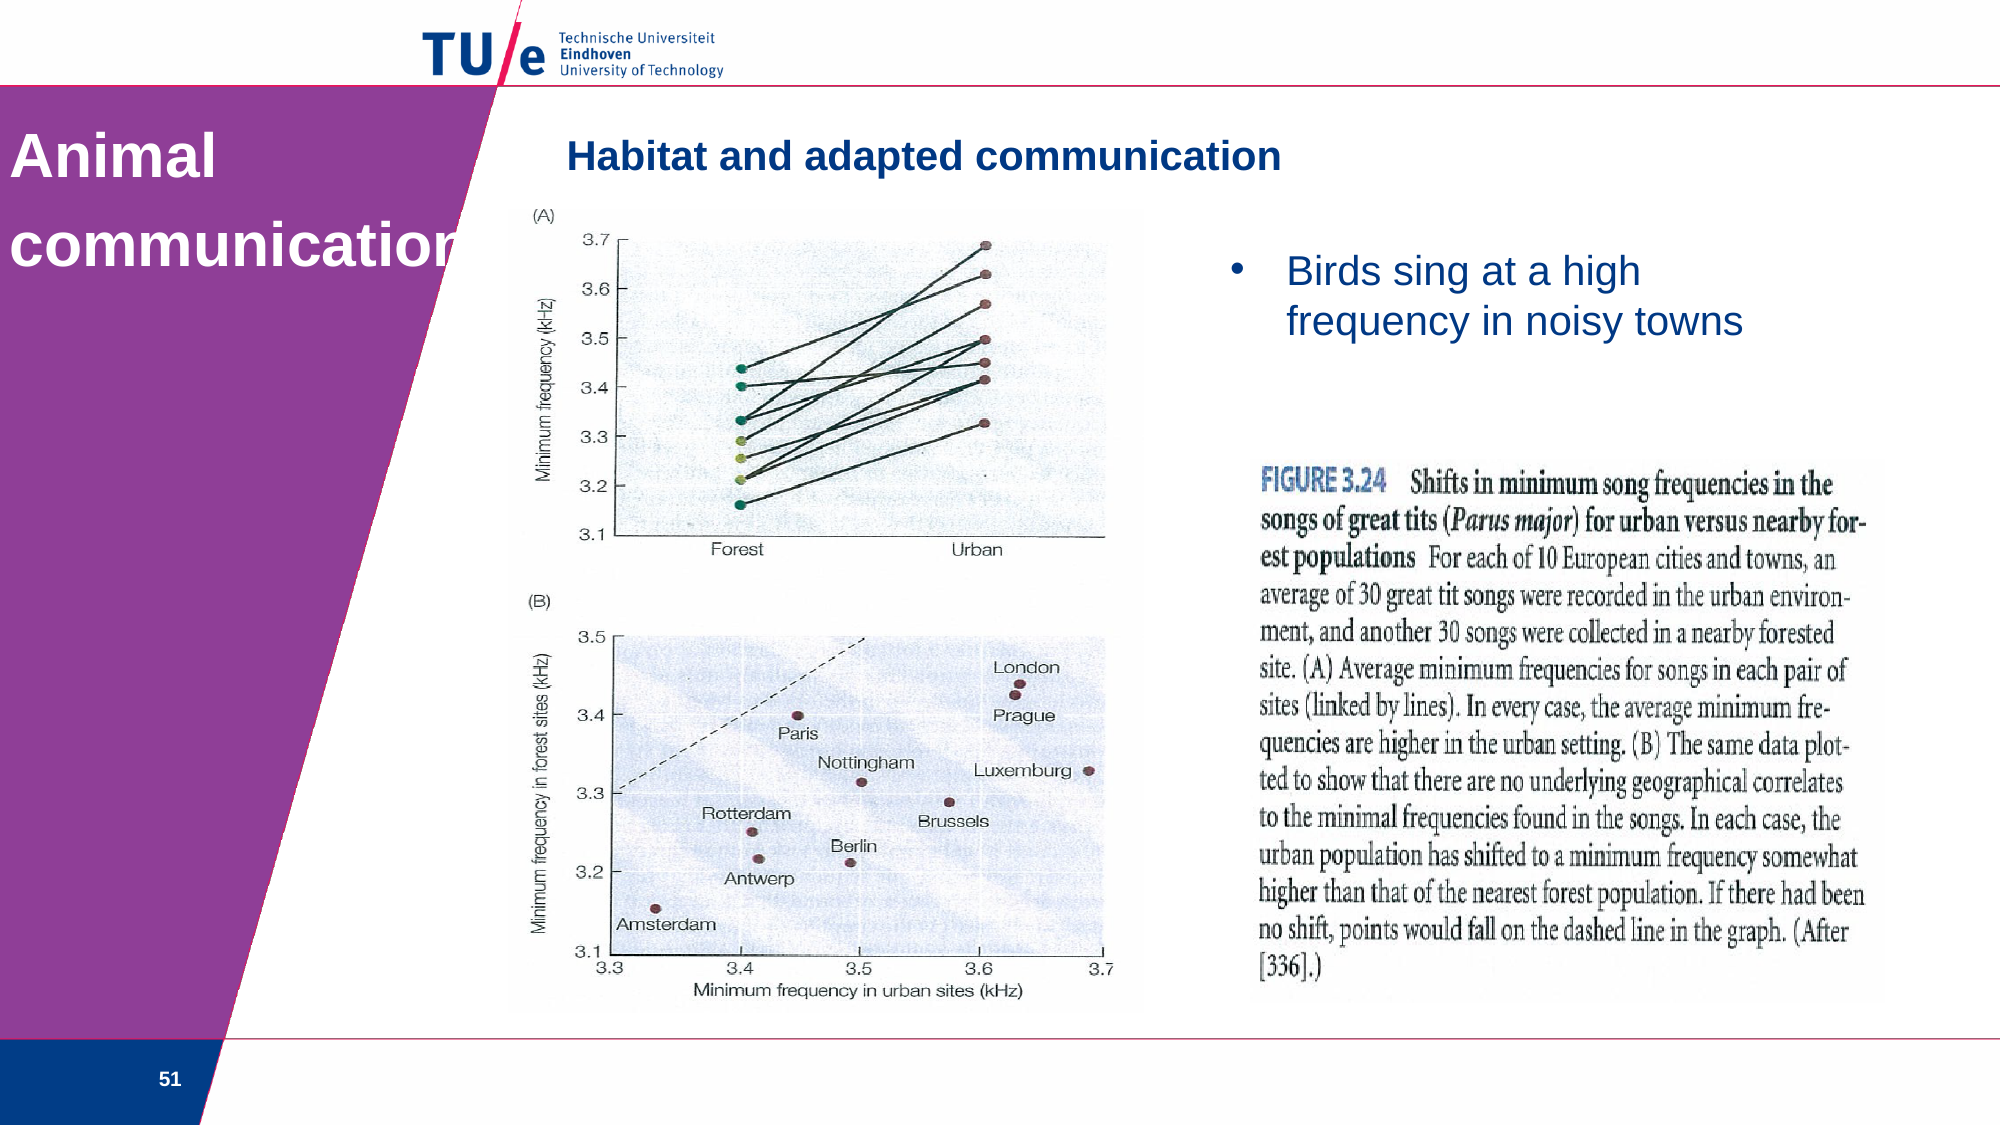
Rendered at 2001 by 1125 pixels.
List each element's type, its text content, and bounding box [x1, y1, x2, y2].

title Animal communication [7, 99, 478, 290]
text_box Habitat and adapted communication [564, 120, 1865, 180]
slide_number 51 [152, 1065, 189, 1125]
list Birds sing at a high frequency in noisy towns [1230, 243, 1827, 396]
picture [0, 0, 2000, 1125]
text_box [564, 180, 1865, 296]
